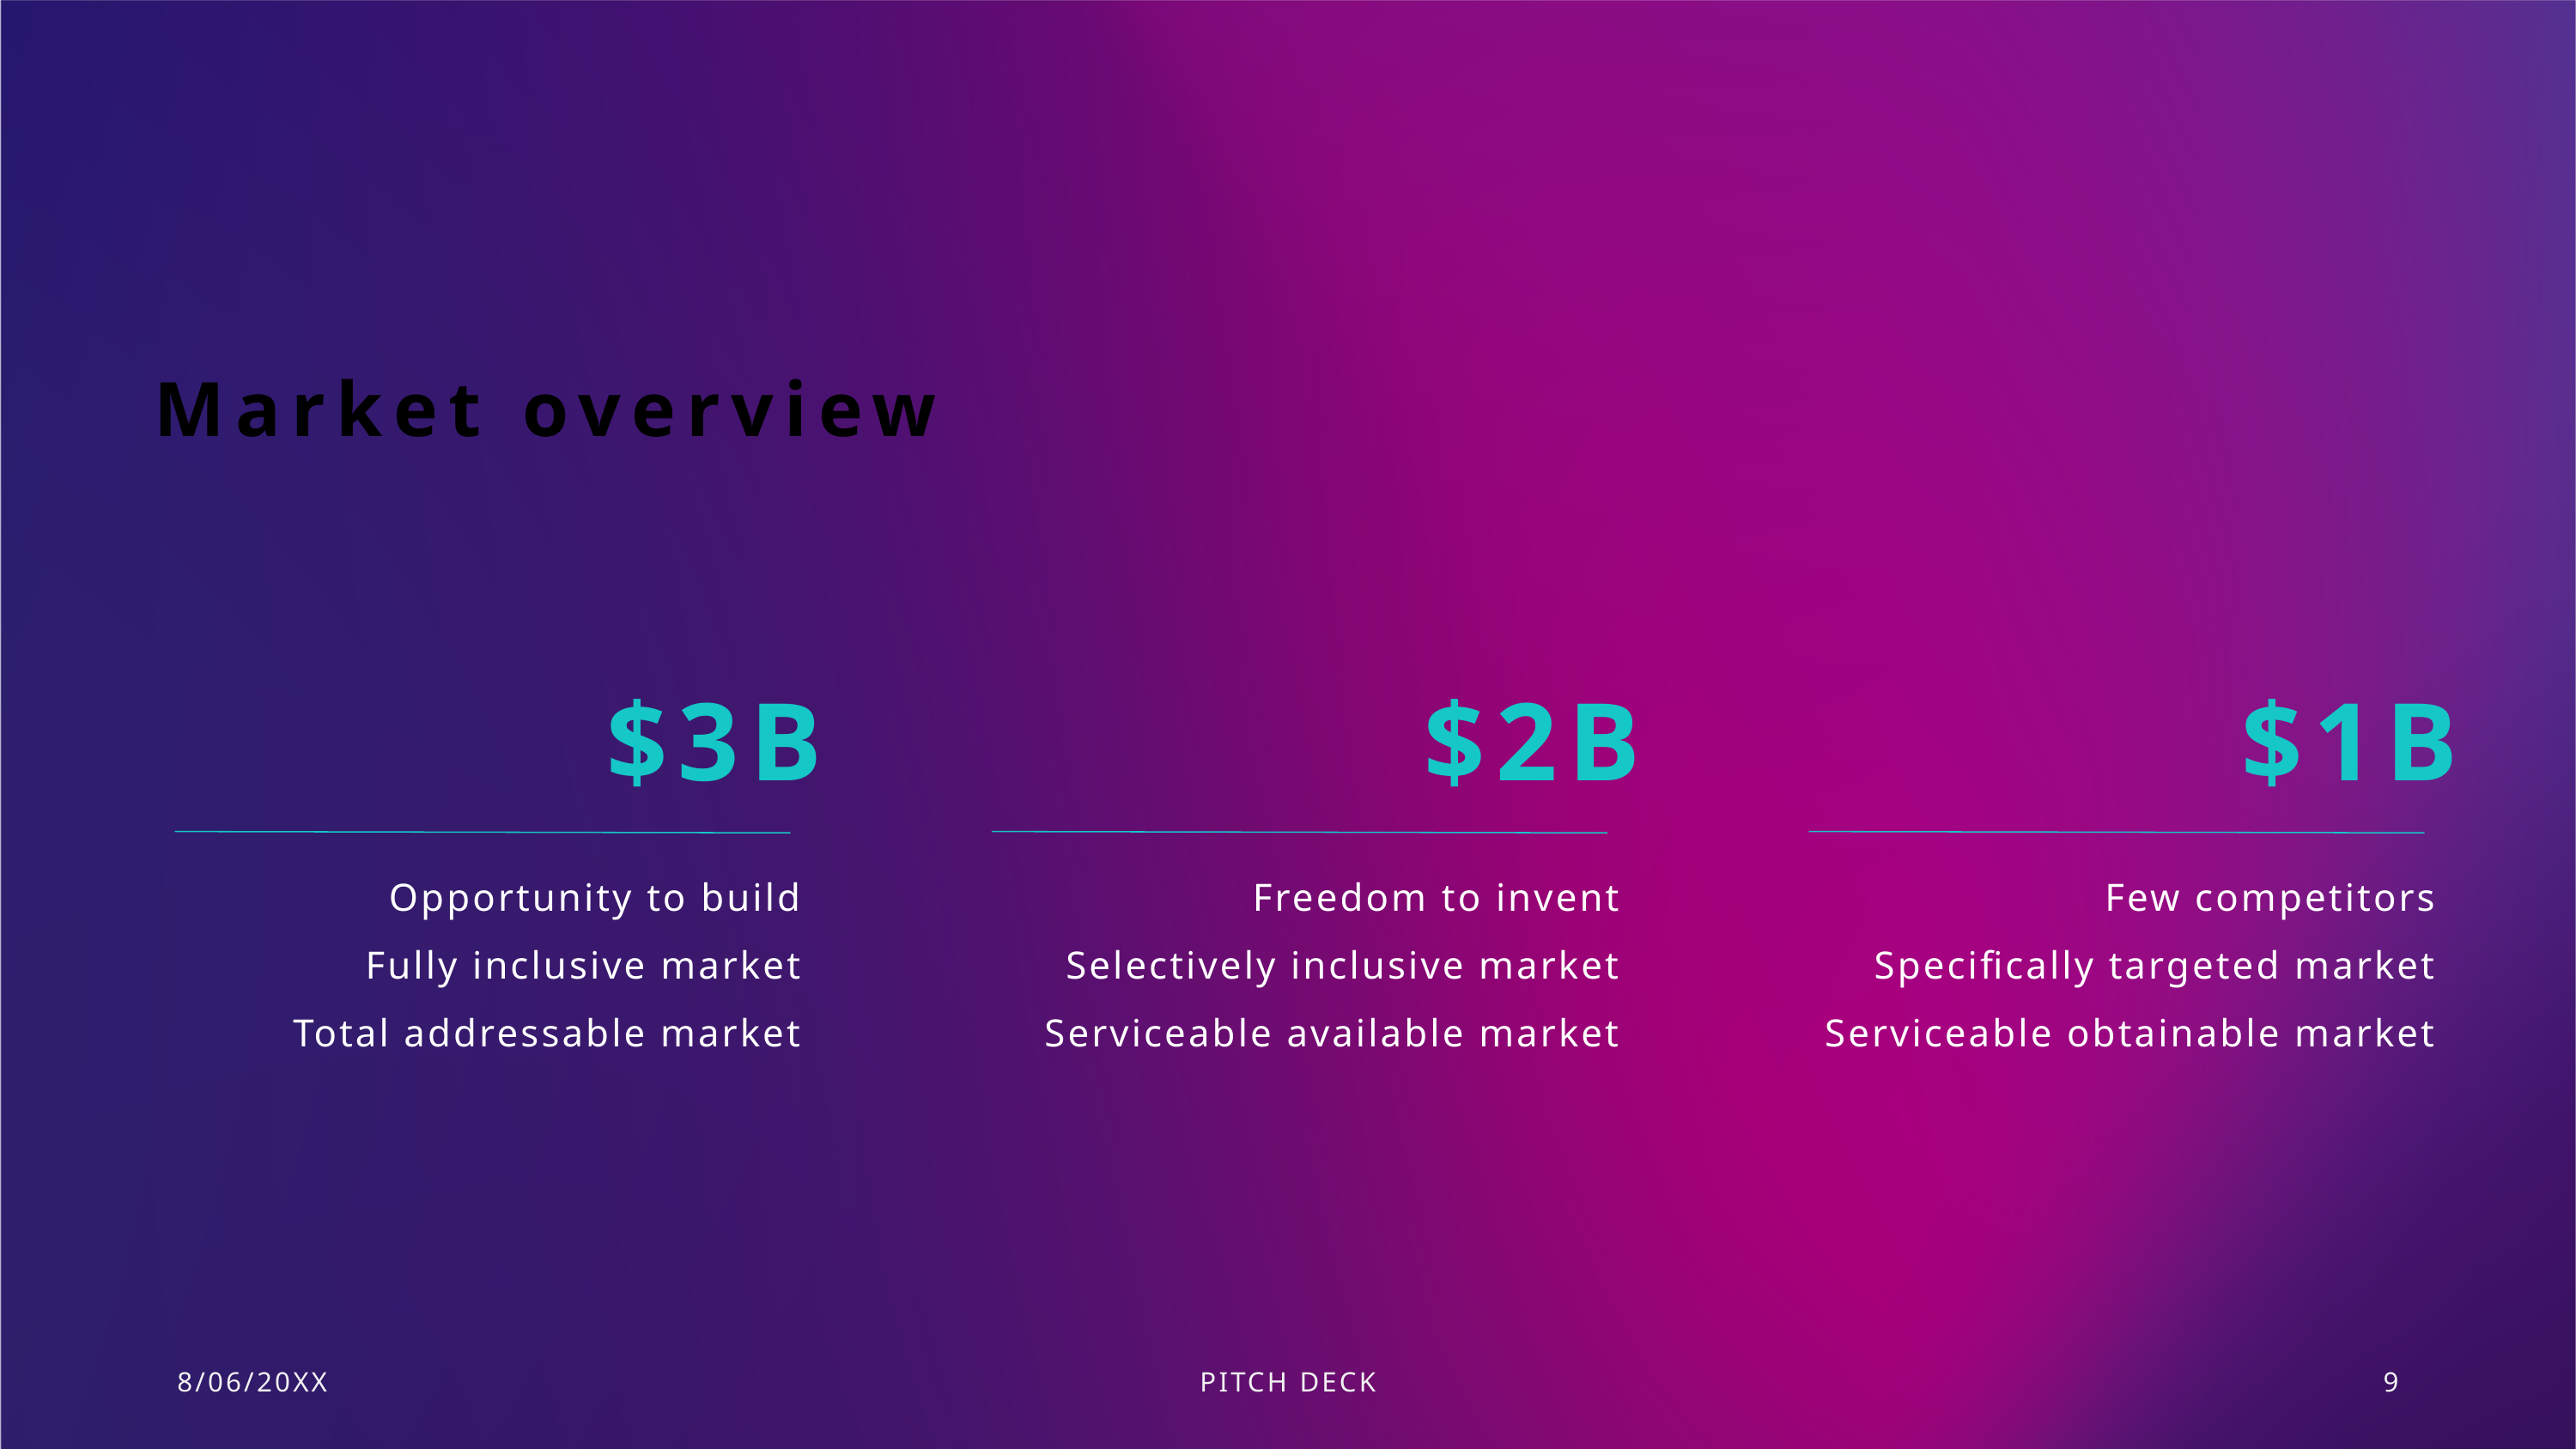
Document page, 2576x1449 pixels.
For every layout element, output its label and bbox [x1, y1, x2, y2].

text_box [853, 1342, 1723, 1421]
text_box [154, 347, 1181, 466]
text_box [1072, 592, 1642, 803]
text_box [253, 592, 823, 803]
text_box [1819, 1342, 2399, 1421]
text_box [176, 1342, 757, 1421]
text_box [1888, 592, 2458, 803]
text_box [0, 0, 2576, 1449]
